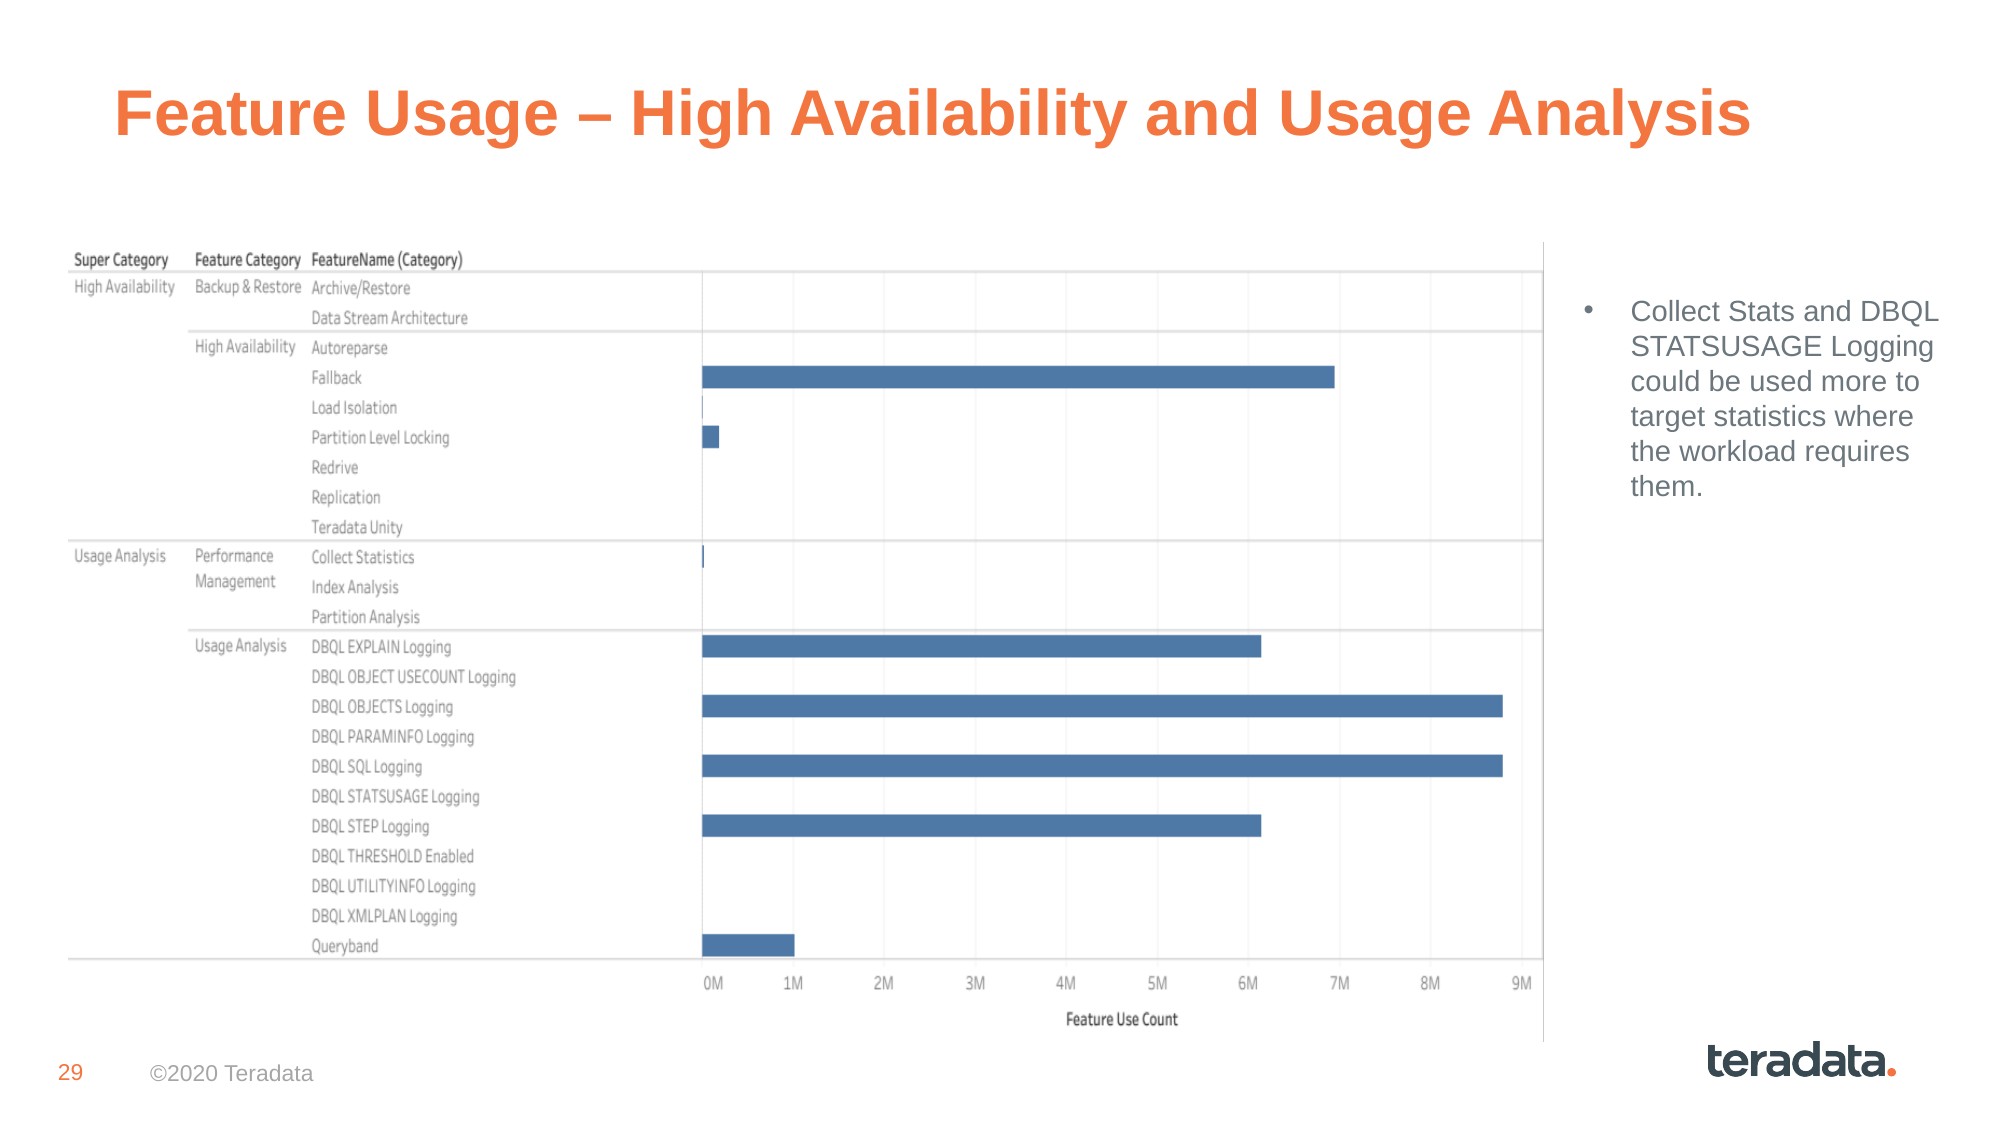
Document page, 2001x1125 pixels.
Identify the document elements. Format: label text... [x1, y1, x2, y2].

picture [68, 242, 1545, 1042]
title Feature Usage – High Availability and Usage Analysis [99, 37, 1900, 191]
picture [1708, 1041, 1896, 1077]
text_box Collect Stats and DBQL STATSUSAGE Logging could be used more to target statistics where the workload requires them. [1568, 284, 1962, 545]
